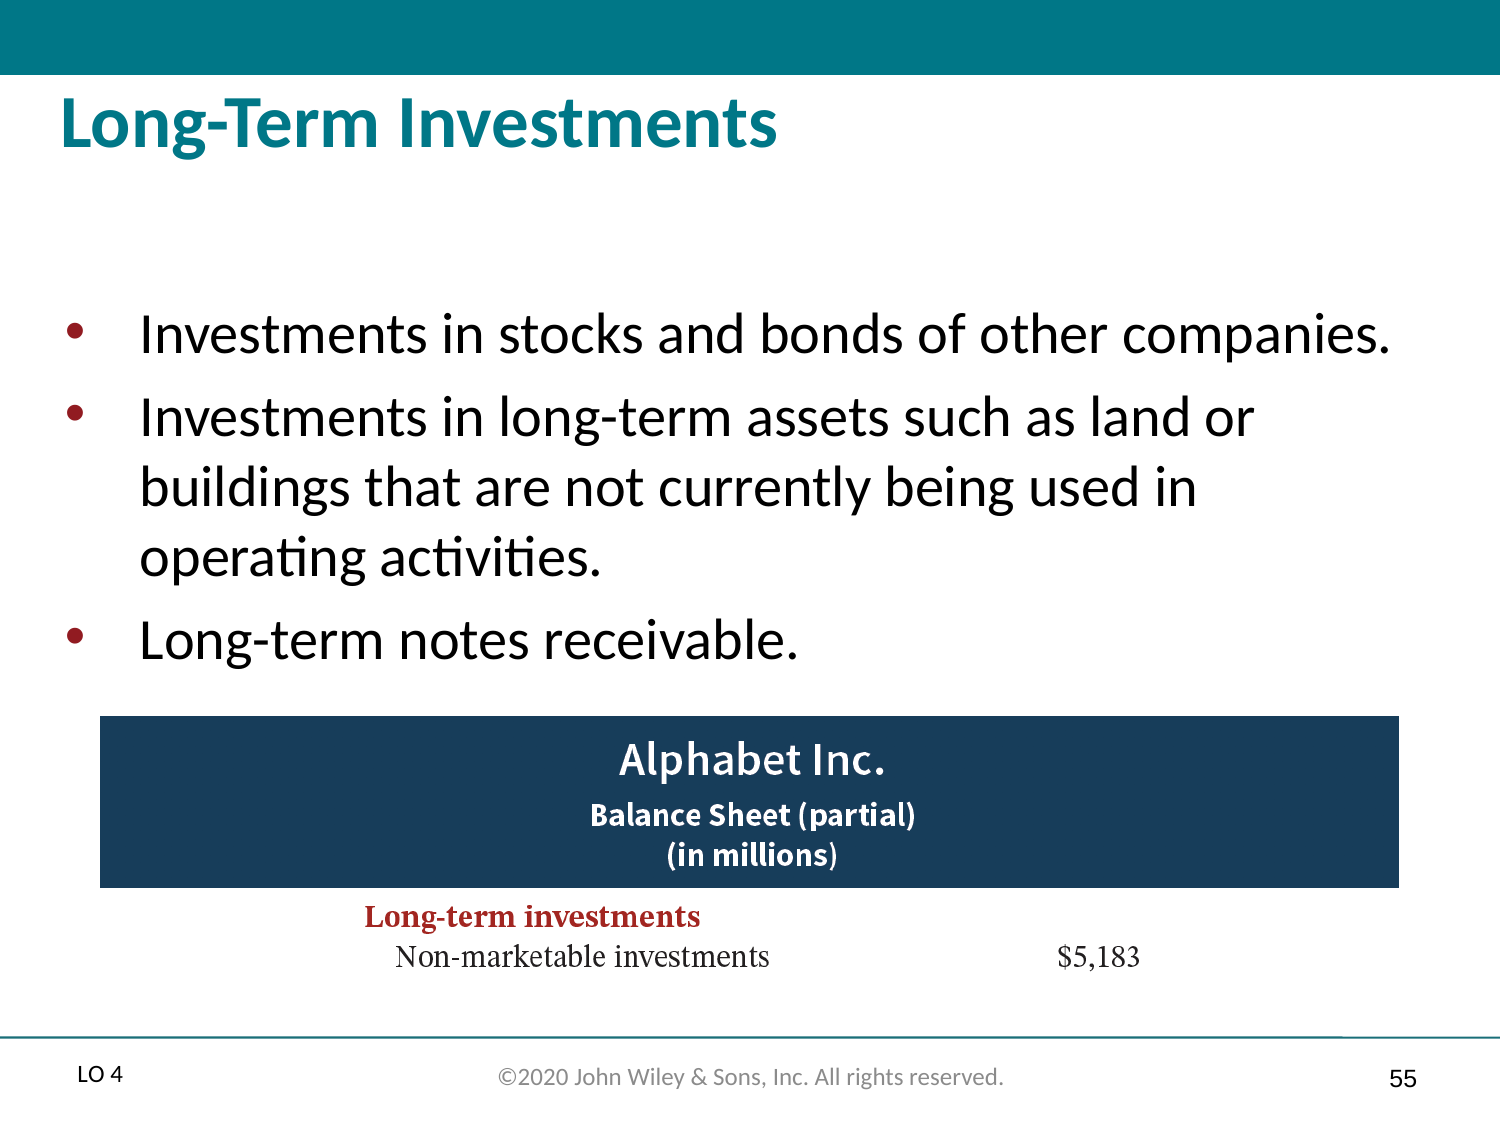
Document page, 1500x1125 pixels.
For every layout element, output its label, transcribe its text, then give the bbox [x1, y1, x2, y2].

list Investments in stocks and bonds of other companies. Investments in long-term assets such as land or buildings that are not currently being used in operating activities. Long-term notes receivable. [50, 287, 1450, 680]
list L O 4 [62, 1053, 155, 1099]
picture [100, 716, 1399, 981]
title Long-Term Investments [45, 75, 1447, 235]
